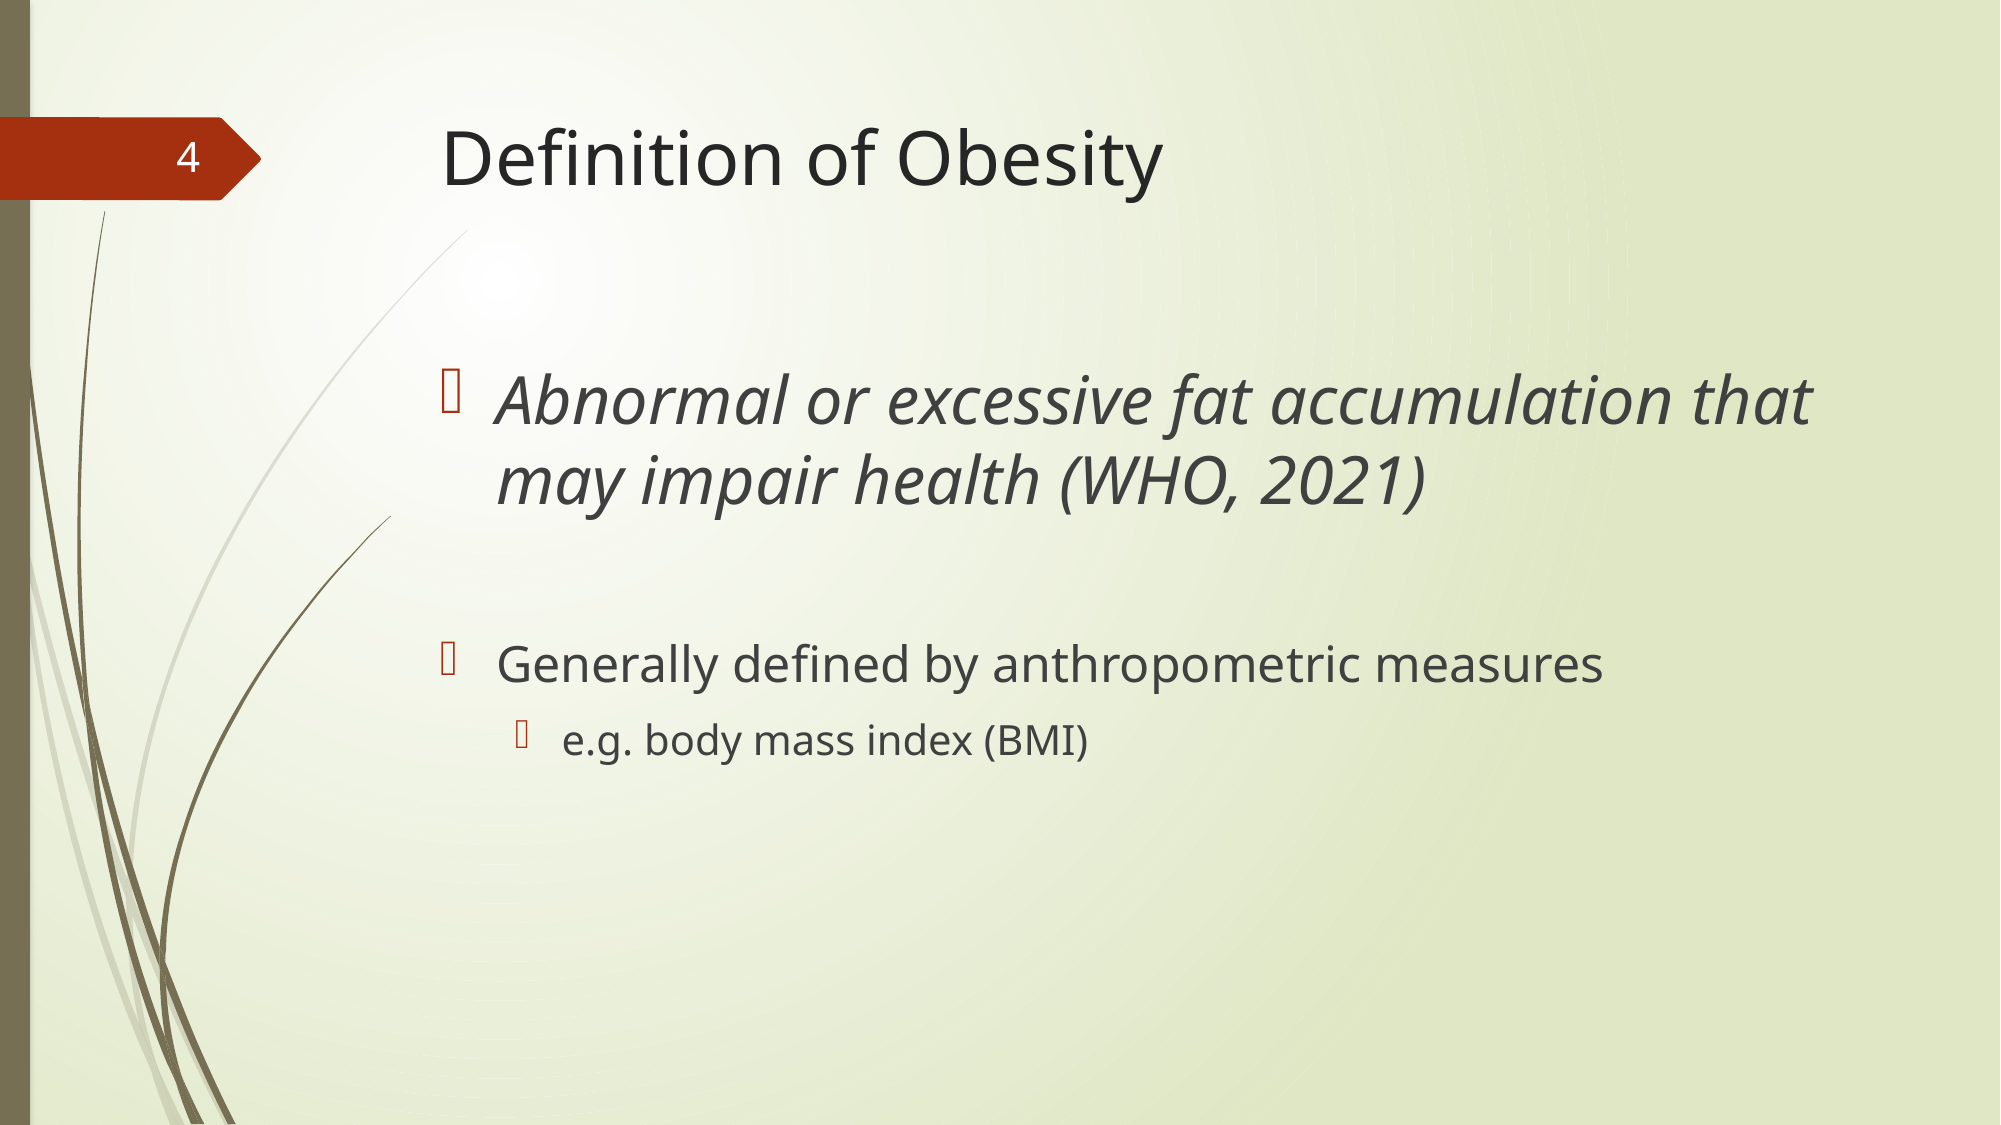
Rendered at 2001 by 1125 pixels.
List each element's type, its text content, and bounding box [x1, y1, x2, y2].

slide_number 4 [87, 129, 216, 190]
title Definition of Obesity [425, 102, 1888, 313]
list Abnormal or excessive fat accumulation that may impair health (WHO, 2021) Generally defined by anthropometric measures e.g. body mass index (BMI) [424, 350, 1888, 970]
